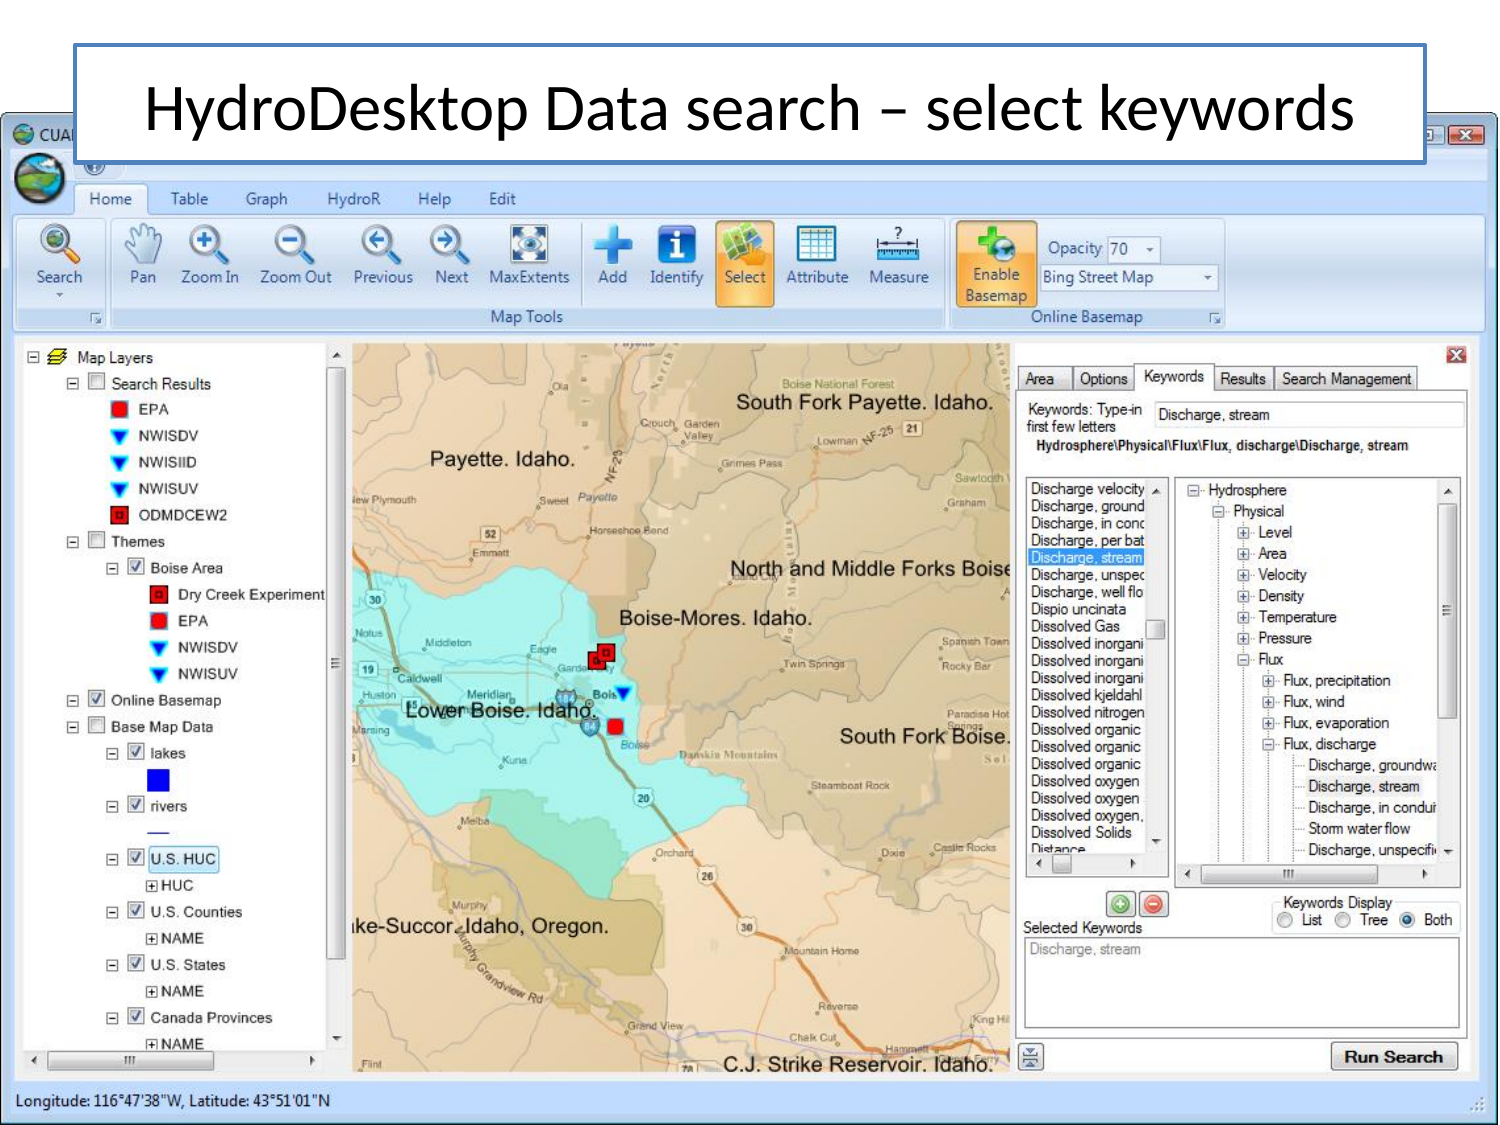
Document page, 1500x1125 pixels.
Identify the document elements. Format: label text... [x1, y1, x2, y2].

picture [0, 112, 1498, 1125]
title HydroDesktop Data search – select keywords [73, 43, 1427, 110]
